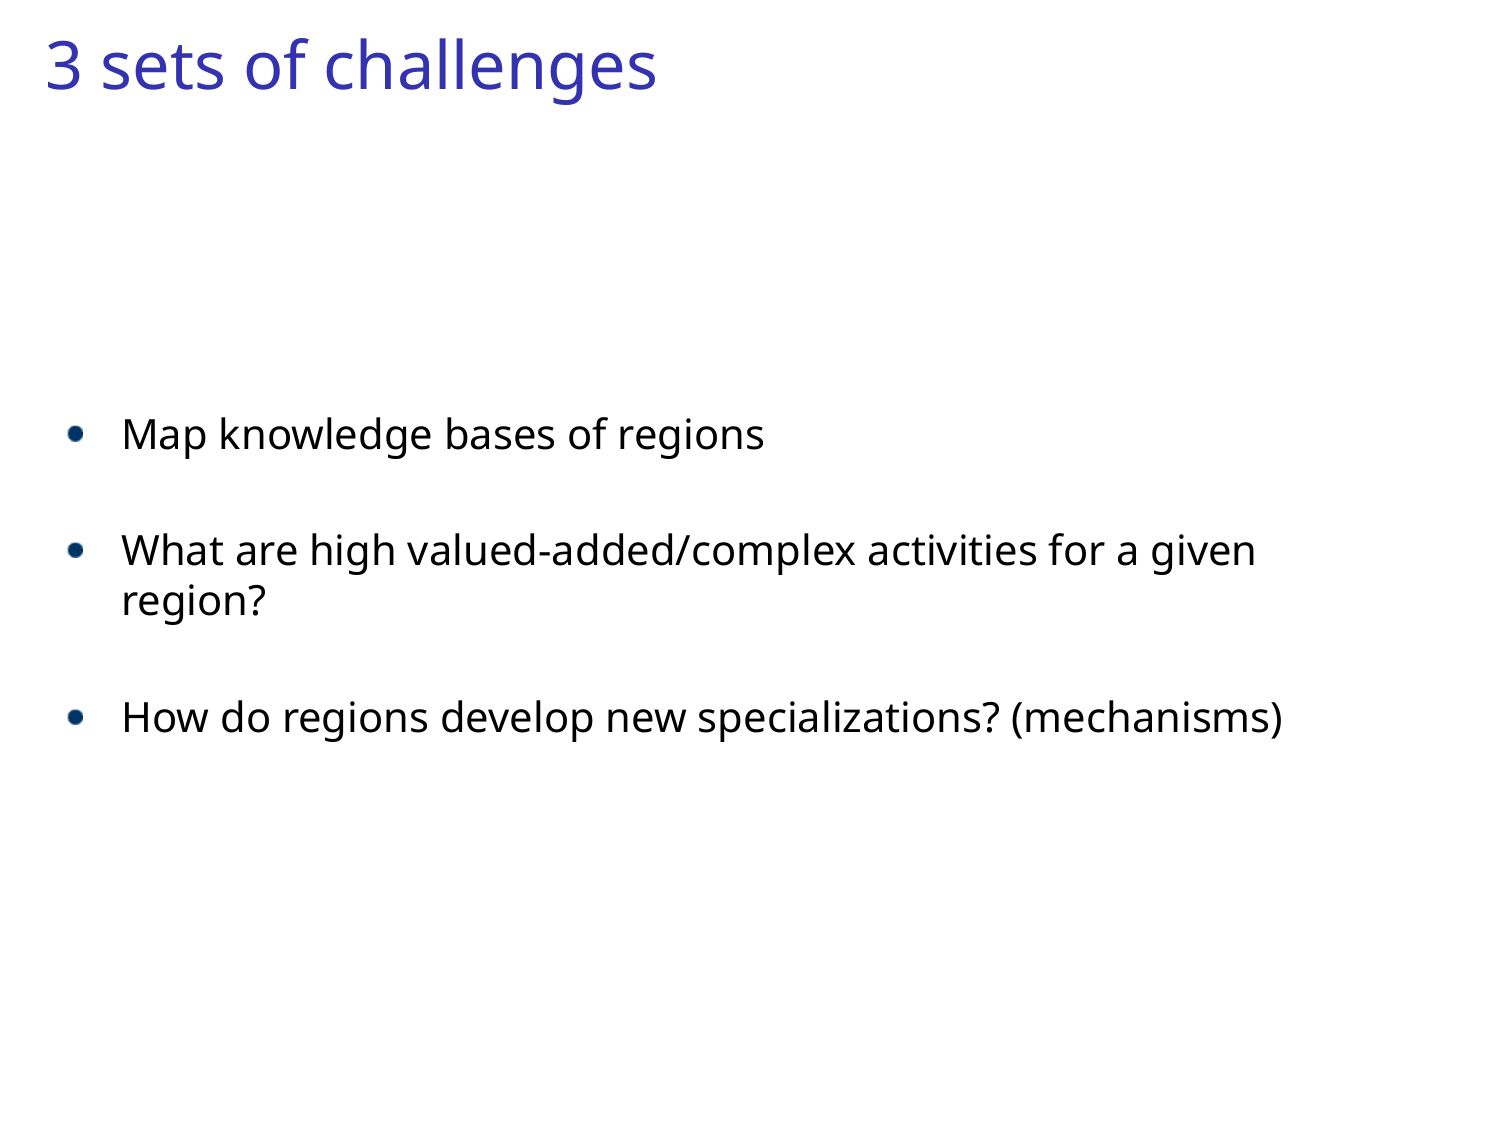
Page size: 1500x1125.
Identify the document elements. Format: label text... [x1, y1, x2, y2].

title 3 sets of challenges [0, 0, 1463, 126]
picture [65, 540, 83, 558]
picture [65, 707, 83, 725]
picture [65, 423, 83, 442]
list Map knowledge bases of regions What are high valued-added/complex activities for a given region? How do regions develop new specializations? (mechanisms) [49, 399, 1426, 763]
